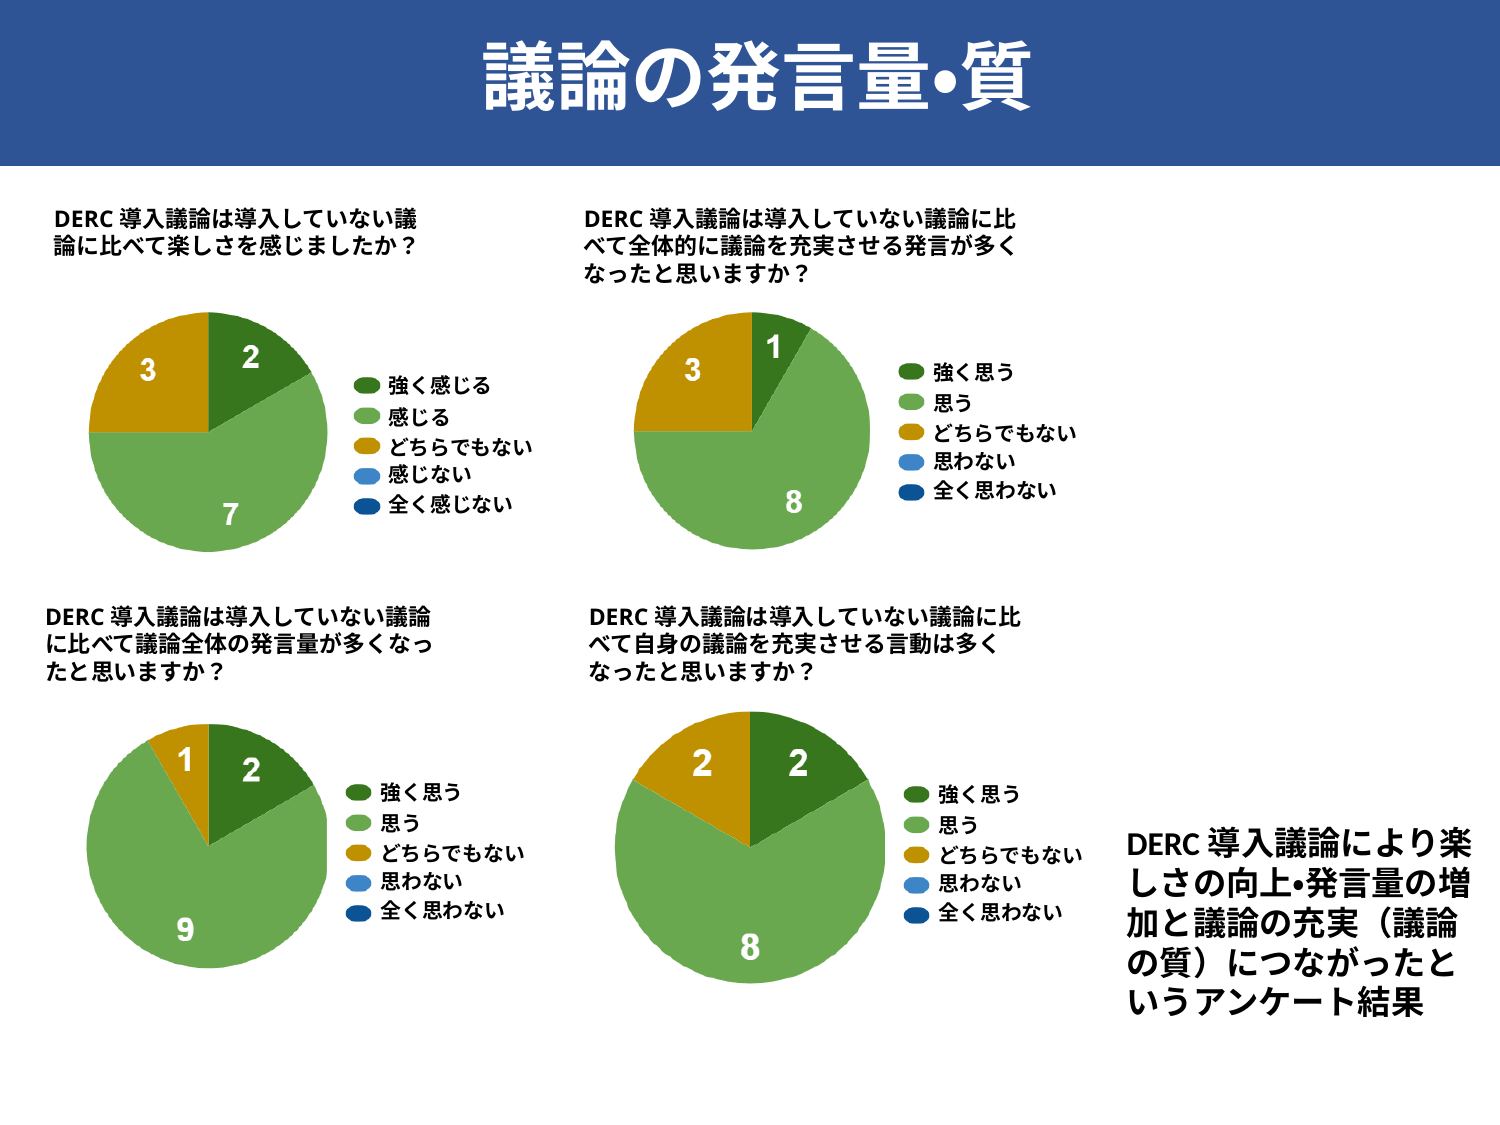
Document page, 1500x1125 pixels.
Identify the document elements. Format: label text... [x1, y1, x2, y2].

picture [611, 705, 889, 984]
text_box DERC導入議論は導入していない議論に比べて自身の議論を充実させる言動は多くなったと思いますか？ [573, 595, 1040, 693]
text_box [335, 365, 574, 525]
picture [81, 718, 335, 972]
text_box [885, 774, 1124, 934]
text_box DERC導入議論により楽しさの向上・発言量の増加と議論の充実（議論の質）につながったというアンケート結果 [1111, 814, 1500, 1029]
picture [81, 308, 335, 555]
picture [627, 308, 873, 555]
text_box DERC導入議論は導入していない議論に比べて議論全体の発言量が多くなったと思いますか？ [30, 595, 455, 693]
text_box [879, 351, 1118, 511]
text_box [326, 772, 566, 932]
text_box 議論の発言量・質 [0, 0, 1500, 166]
text_box DERC導入議論は導入していない議論に比べて全体的に議論を充実させる発言が多くなったと思いますか？ [568, 196, 1040, 294]
text_box DERC導入議論は導入していない議論に比べて楽しさを感じましたか？ [39, 196, 455, 267]
